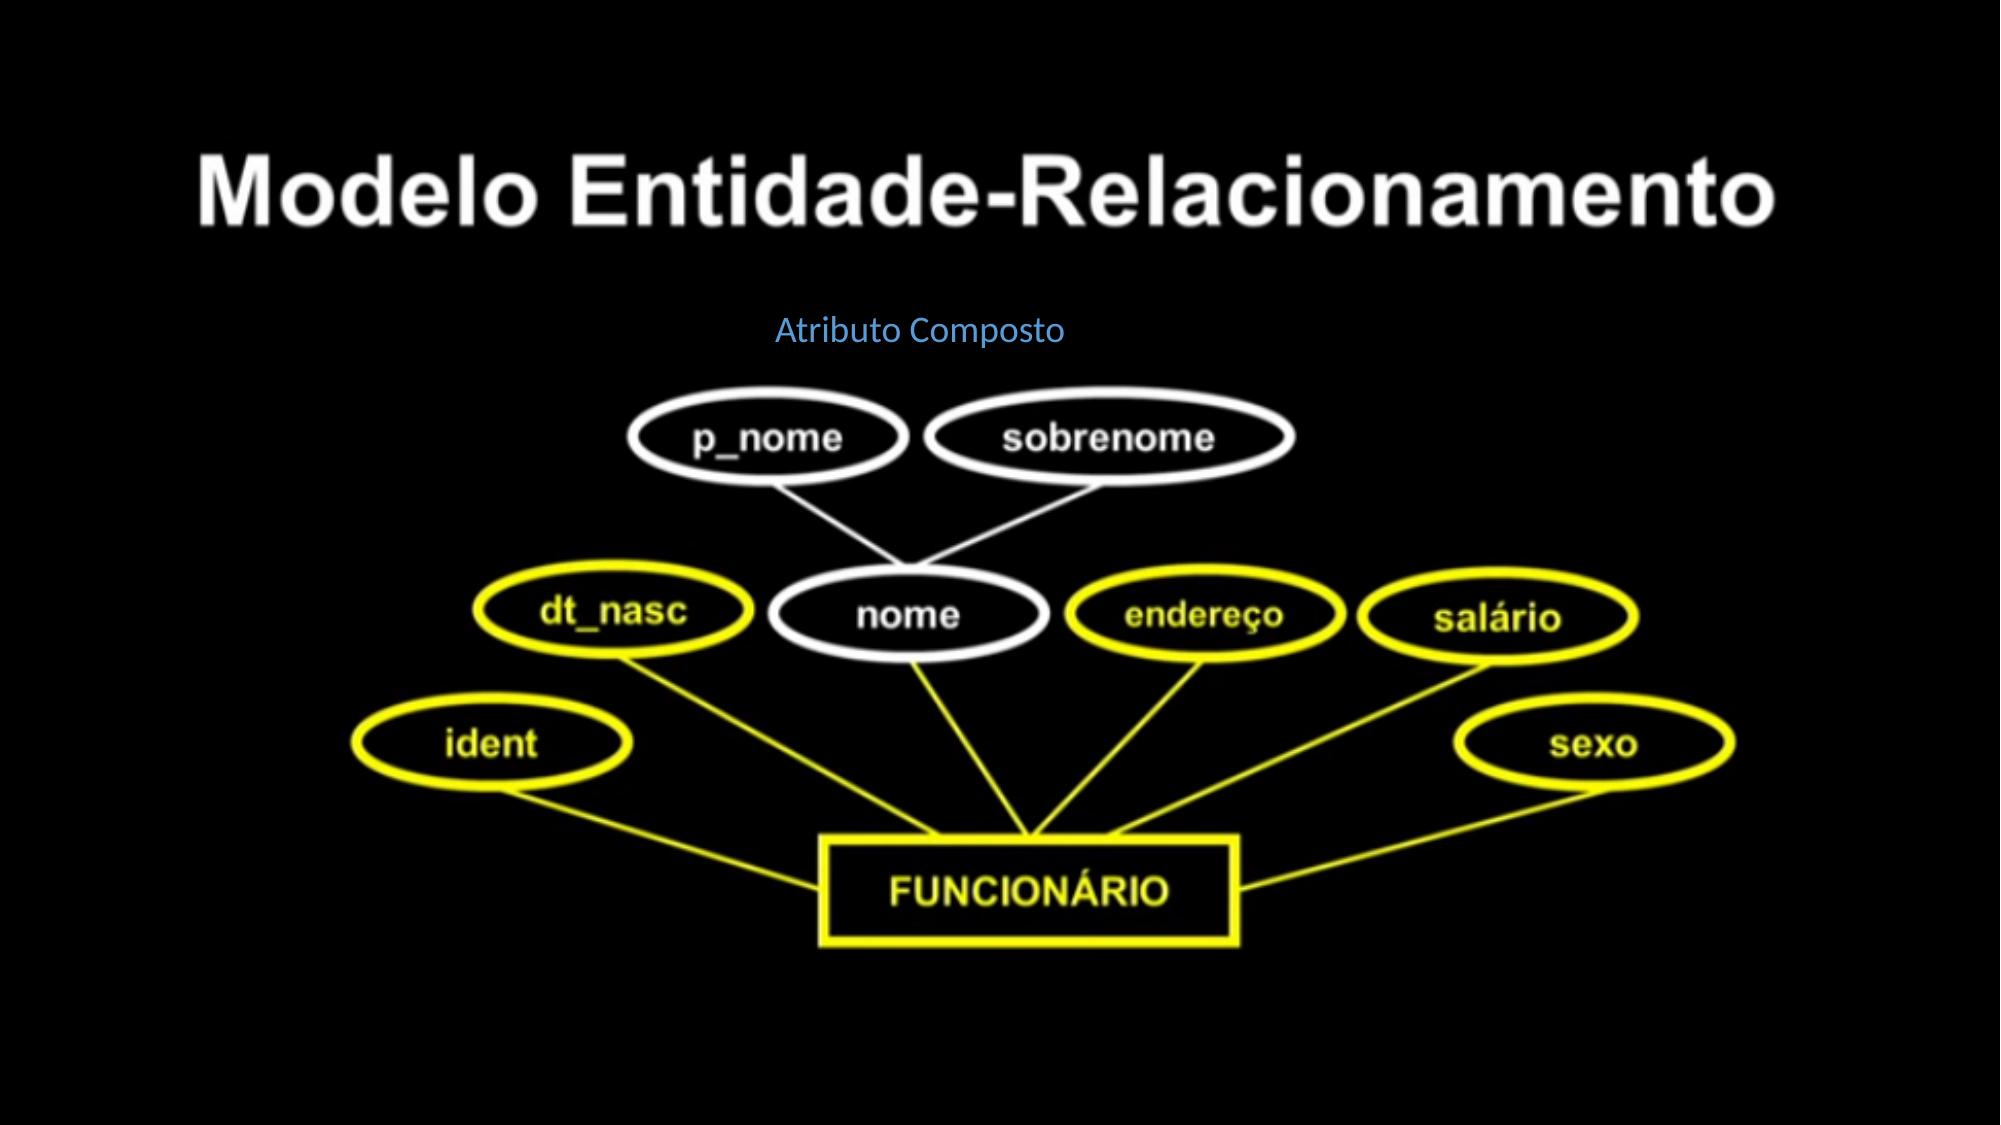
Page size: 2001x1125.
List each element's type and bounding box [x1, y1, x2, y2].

picture [172, 136, 1828, 989]
